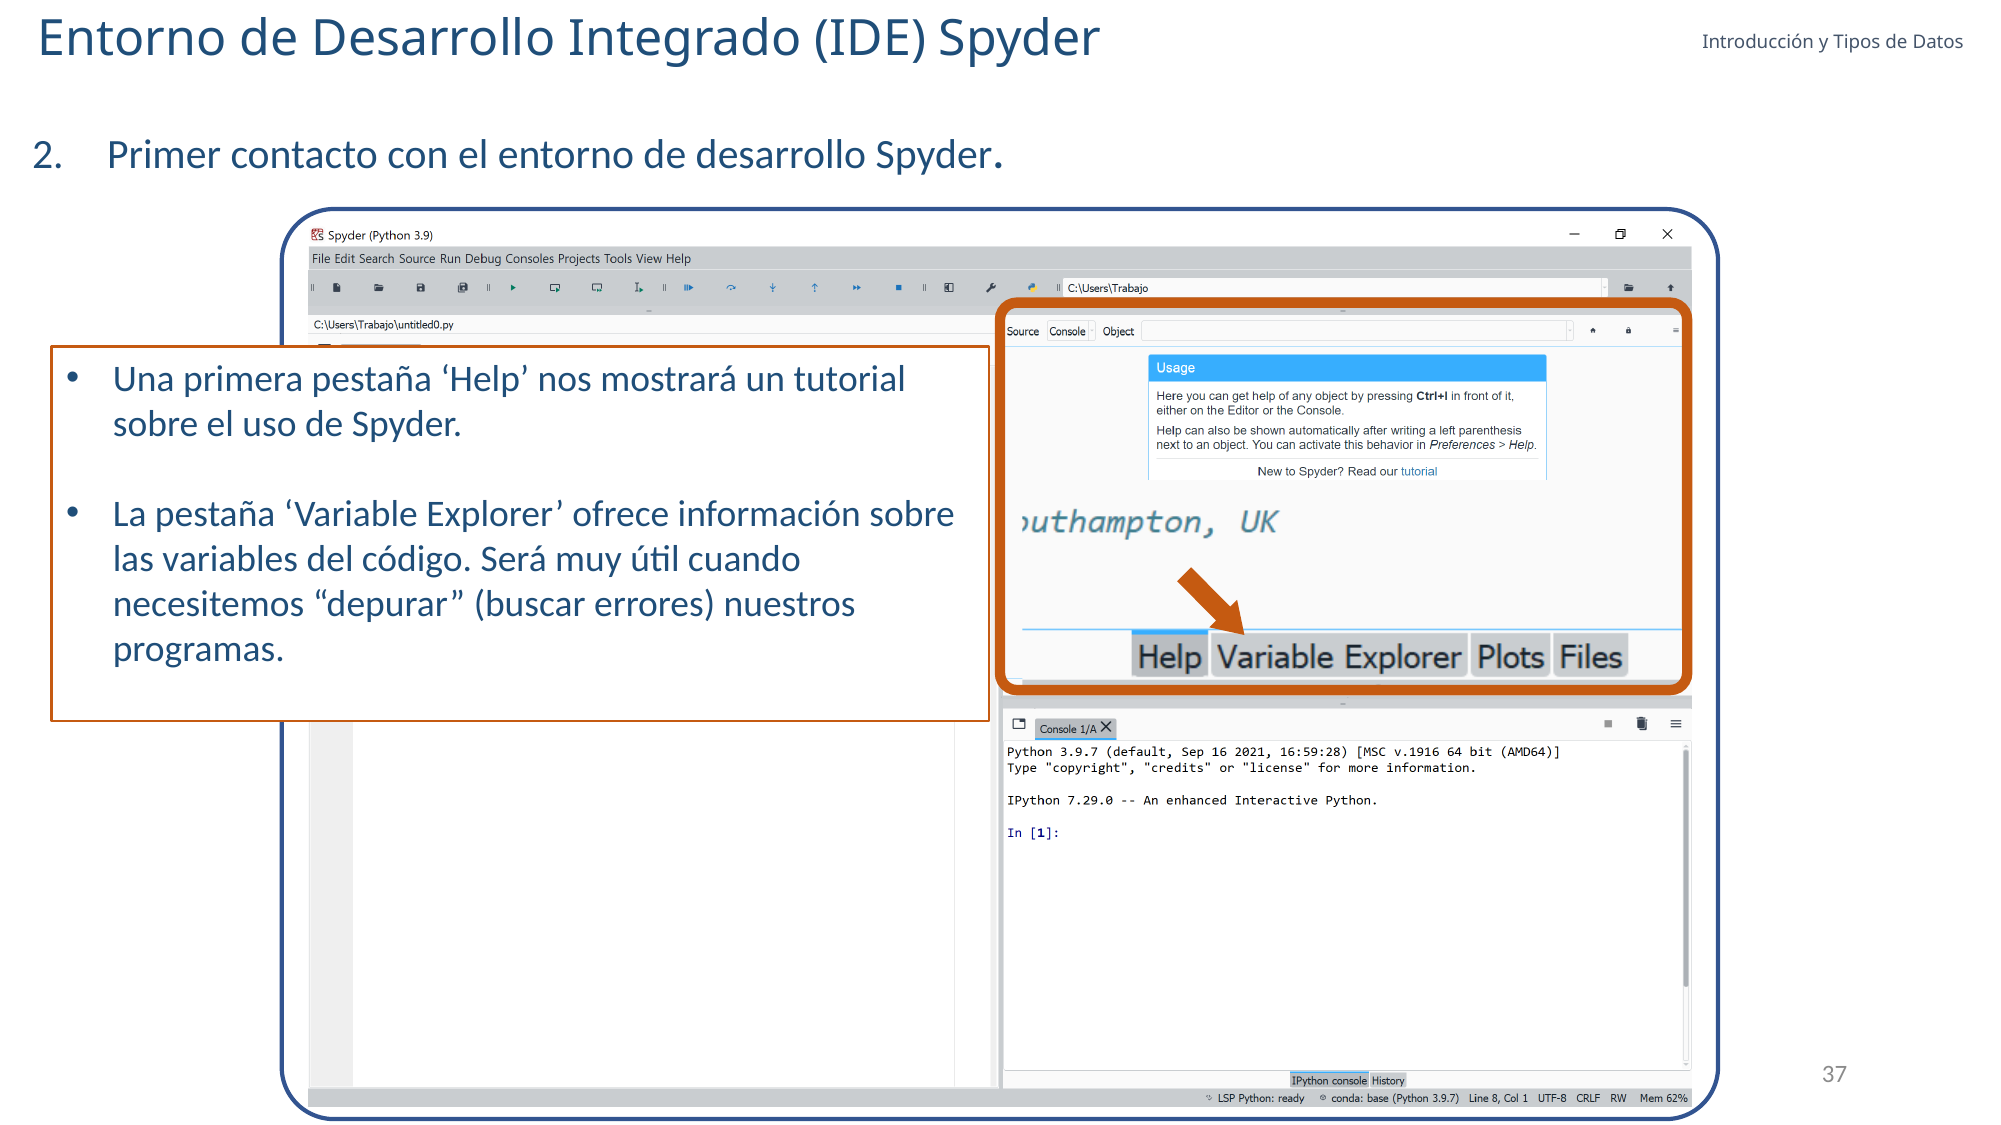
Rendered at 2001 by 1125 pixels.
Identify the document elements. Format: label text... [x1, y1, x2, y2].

slide_number 37 [1692, 1042, 1863, 1103]
text_box [280, 721, 1706, 1121]
text_box [1692, 230, 1720, 1042]
picture [307, 224, 1692, 1107]
text_box Introducción y Tipos de Datos [1614, 24, 2000, 70]
text_box [280, 230, 307, 346]
text_box Entorno de Desarrollo Integrado (IDE) Spyder [22, 0, 1117, 73]
text_box Primer contacto con el entorno de desarrollo Spyder. [17, 119, 1945, 230]
text_box Una primera pestaña ‘Help’ nos mostrará un tutorial sobre el uso de Spyder. La pestaña ‘Variable Explorer’ ofrece información sobre las variables del código. Será muy útil cuando necesitemos “depurar” (buscar errores) nuestros programas. [51, 346, 307, 721]
